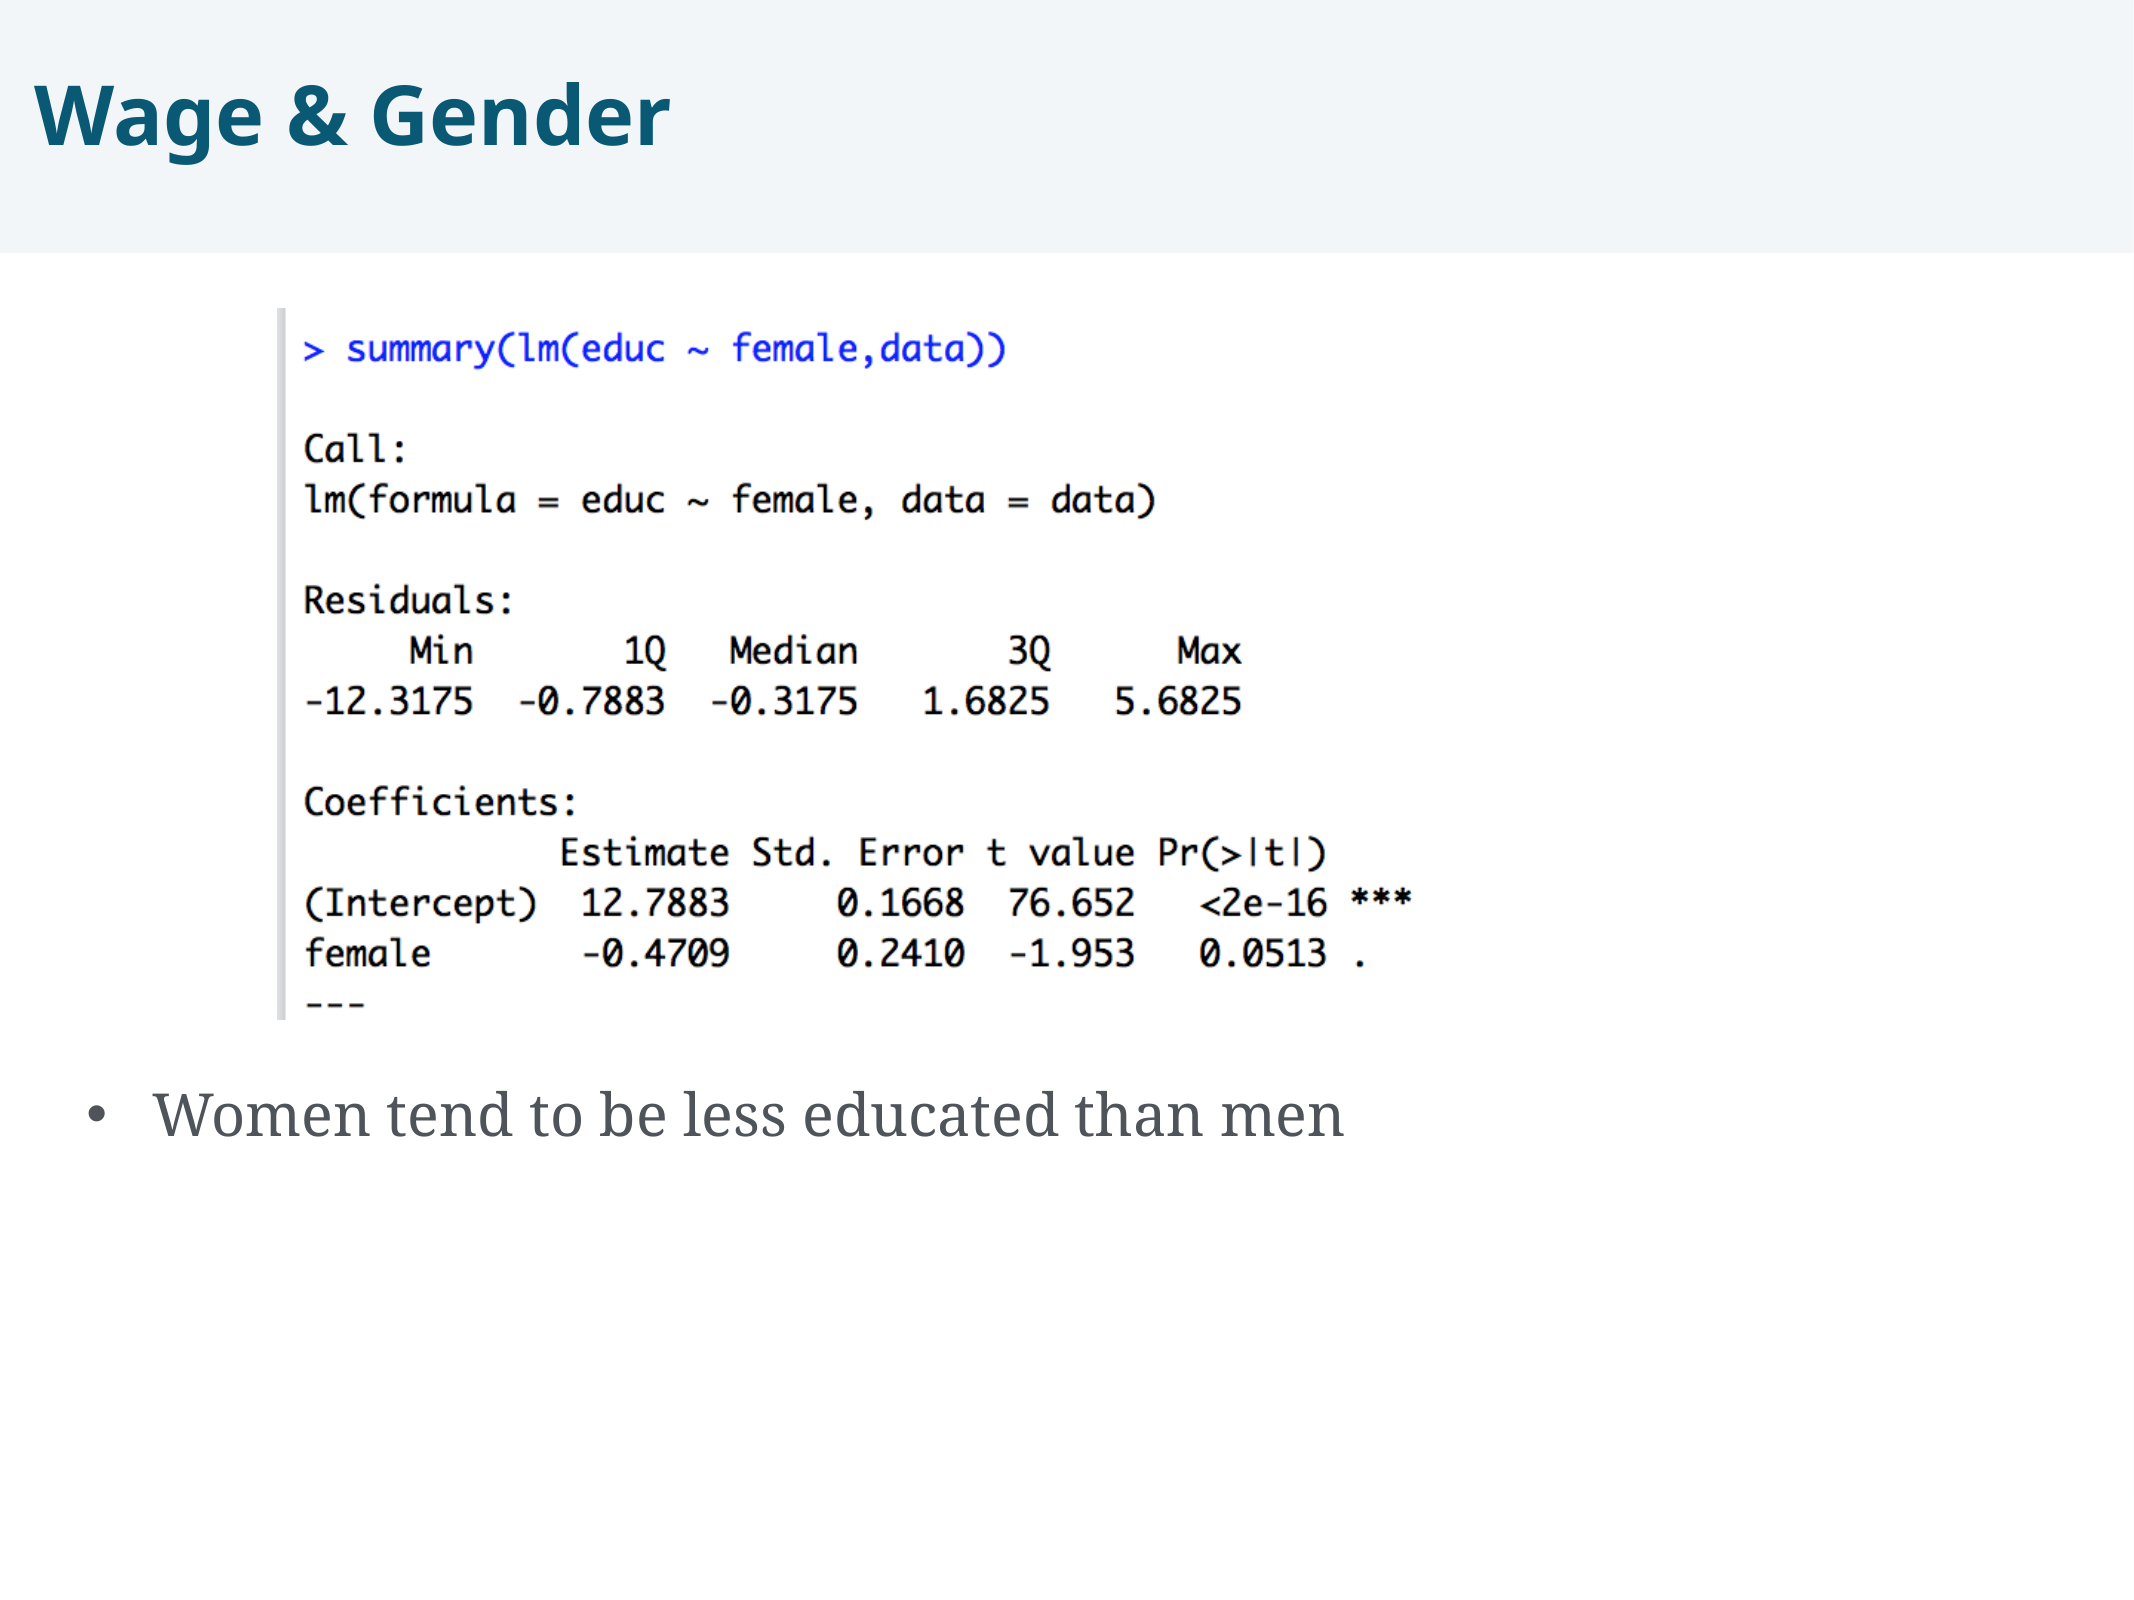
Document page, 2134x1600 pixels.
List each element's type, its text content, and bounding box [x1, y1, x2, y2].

picture [277, 308, 1857, 1020]
text_box Women tend to be less educated than men [71, 1069, 2062, 1389]
text_box Wage & Gender [19, 55, 1633, 211]
